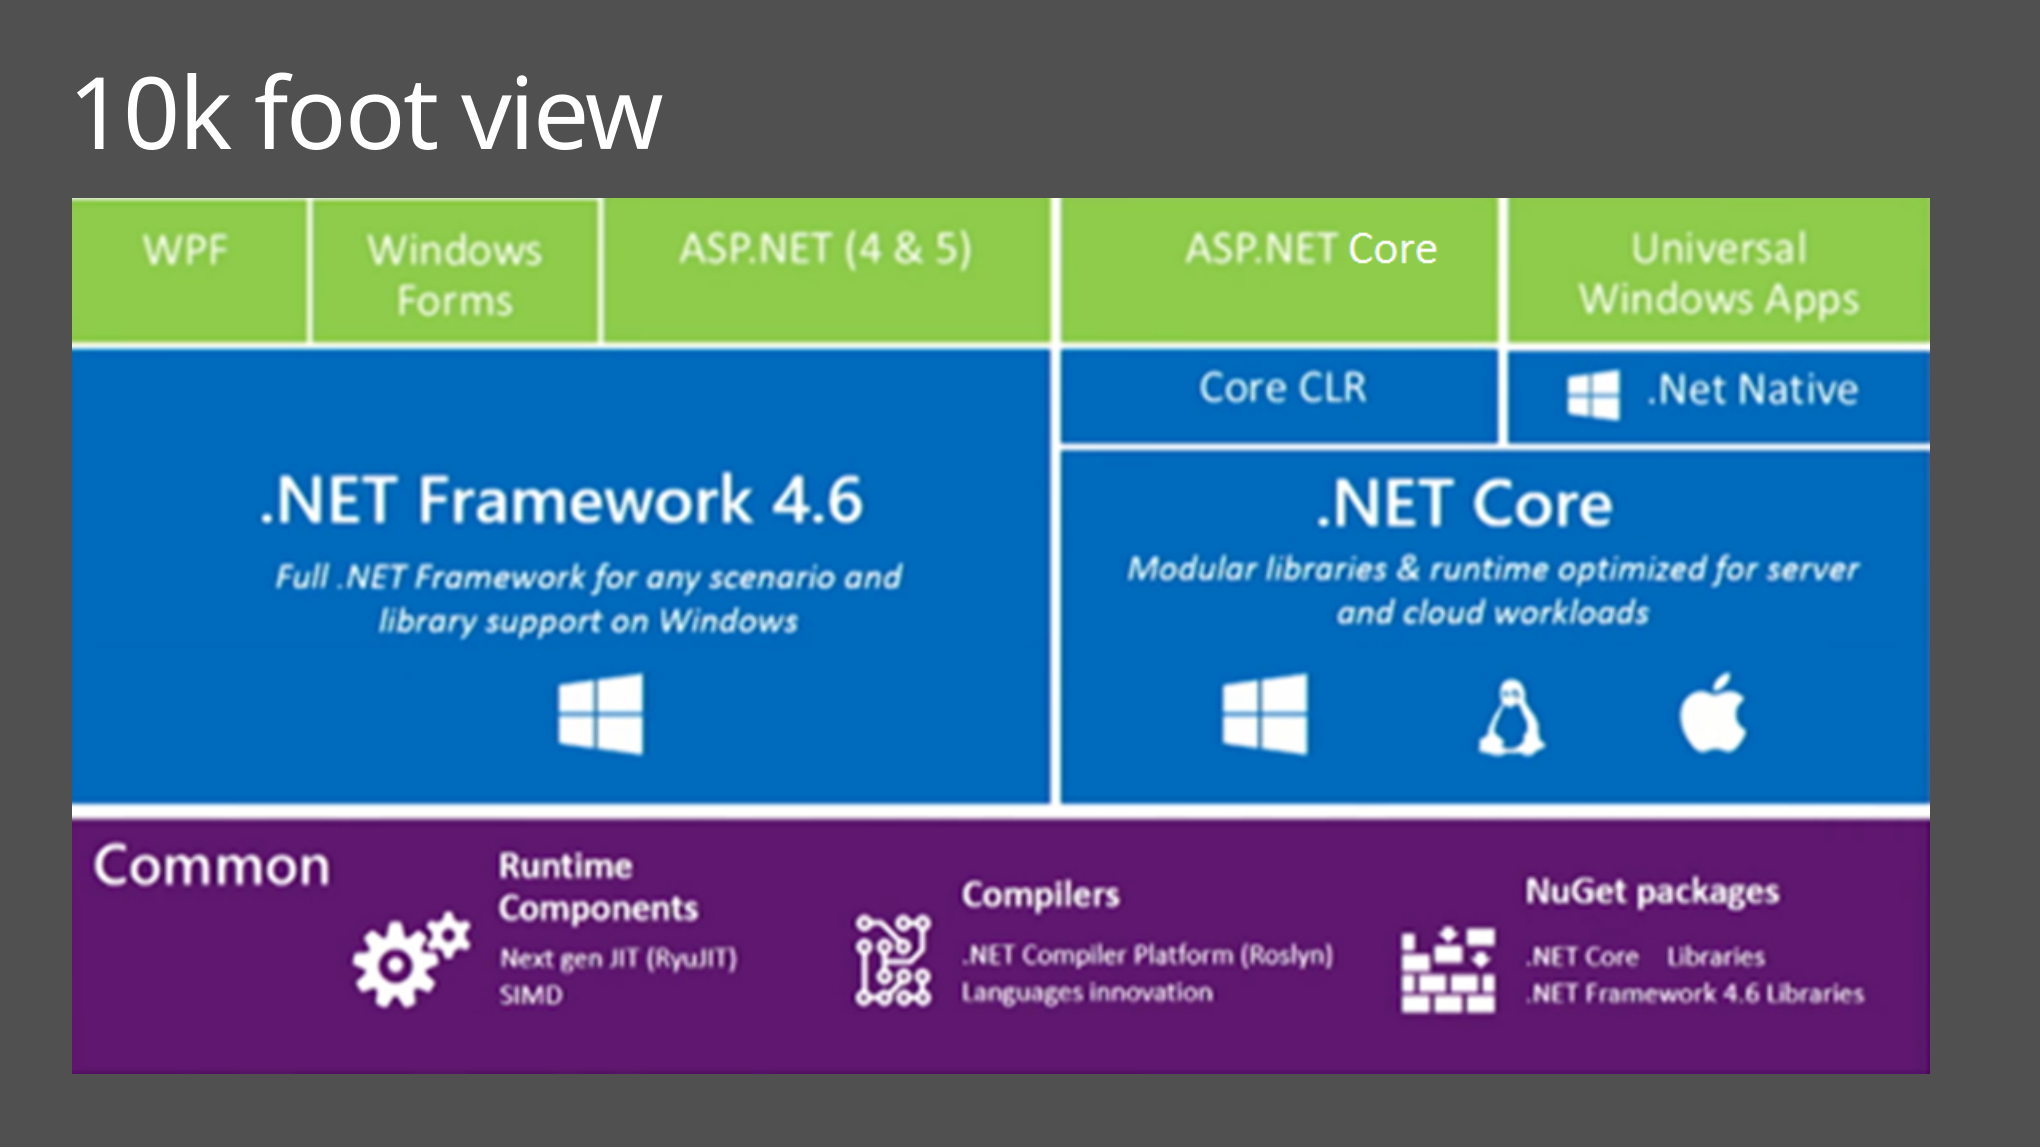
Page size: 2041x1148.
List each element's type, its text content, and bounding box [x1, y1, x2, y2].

picture [72, 198, 1930, 1075]
title 10k foot view [45, 48, 1996, 199]
